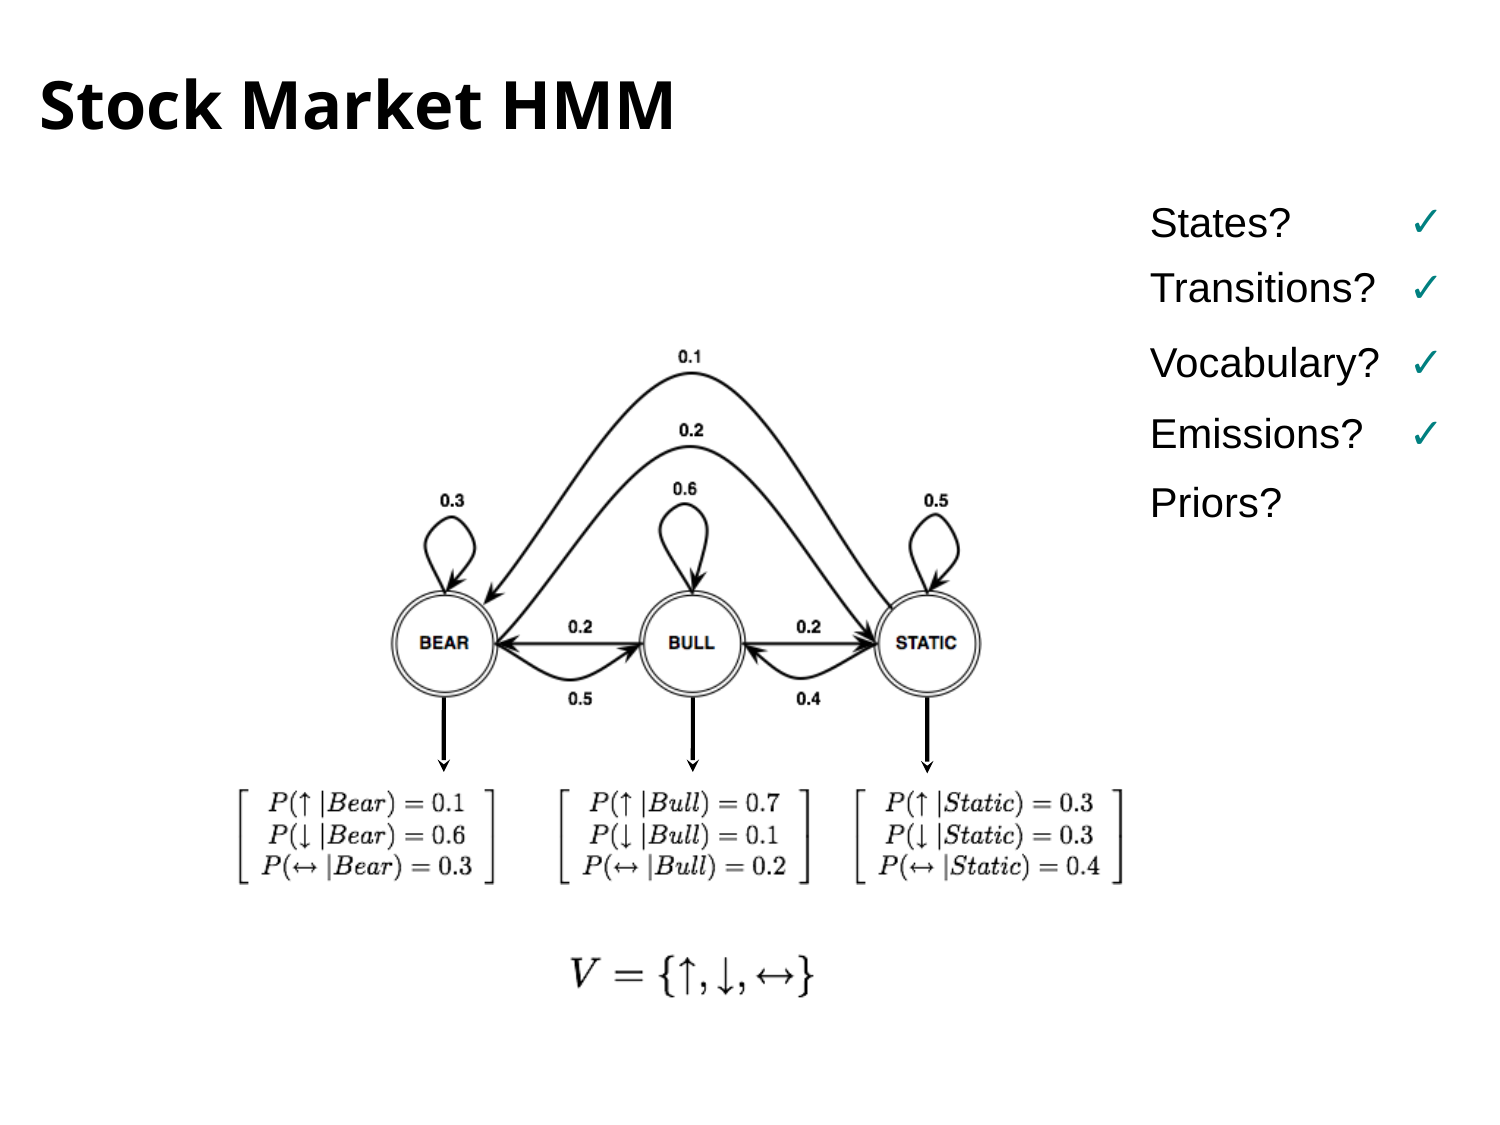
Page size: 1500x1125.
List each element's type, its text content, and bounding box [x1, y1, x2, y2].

picture [569, 953, 818, 1000]
text_box Transitions? [1149, 254, 1393, 319]
text_box ✓ [1393, 253, 1459, 319]
text_box ✓ [1393, 187, 1459, 253]
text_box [231, 696, 1131, 885]
text_box Priors? [1149, 468, 1400, 533]
text_box Emissions? [1149, 399, 1393, 465]
text_box ✓ [1393, 399, 1459, 465]
picture [387, 343, 982, 696]
title Stock Market HMM [24, 18, 1451, 188]
text_box States? [1149, 188, 1348, 253]
text_box Vocabulary? [1149, 329, 1393, 394]
text_box ✓ [1393, 328, 1459, 394]
